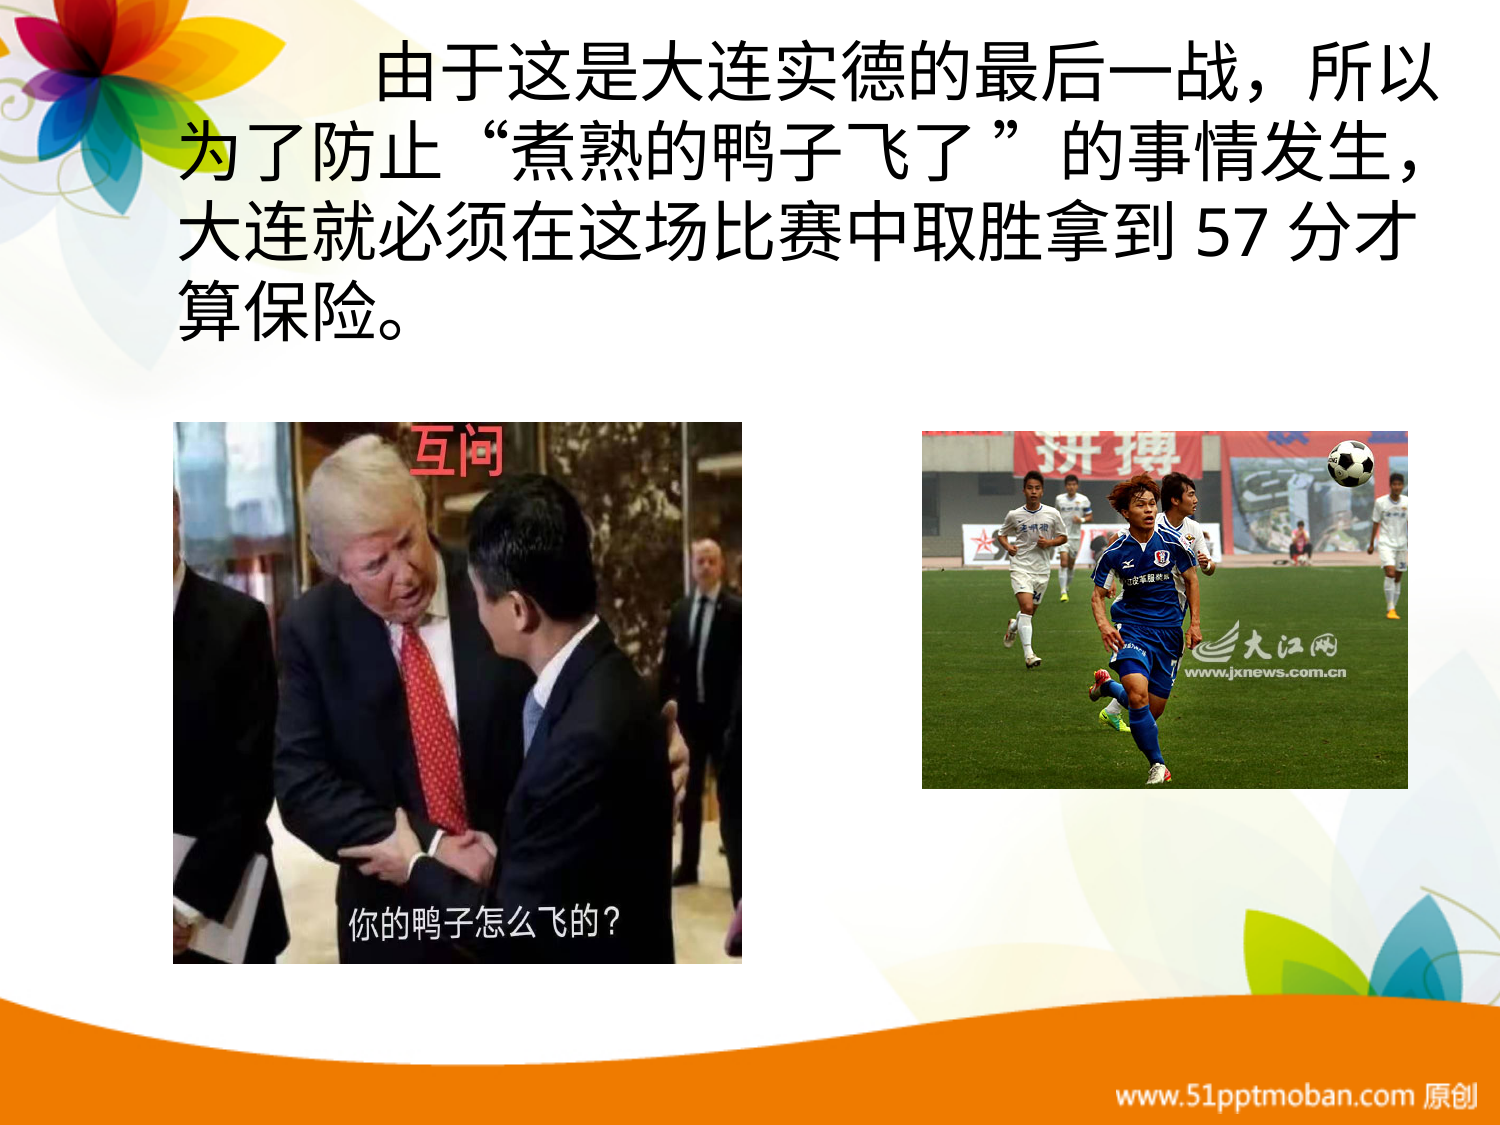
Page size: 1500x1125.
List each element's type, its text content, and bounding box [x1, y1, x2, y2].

text_box 由于这是大连实德的最后一战，所以为了防止“煮熟的鸭子飞了 ”的事情发生，大连就必须在这场比赛中取胜拿到57分才算保险。 [162, 22, 1474, 428]
picture [0, 0, 1500, 1125]
